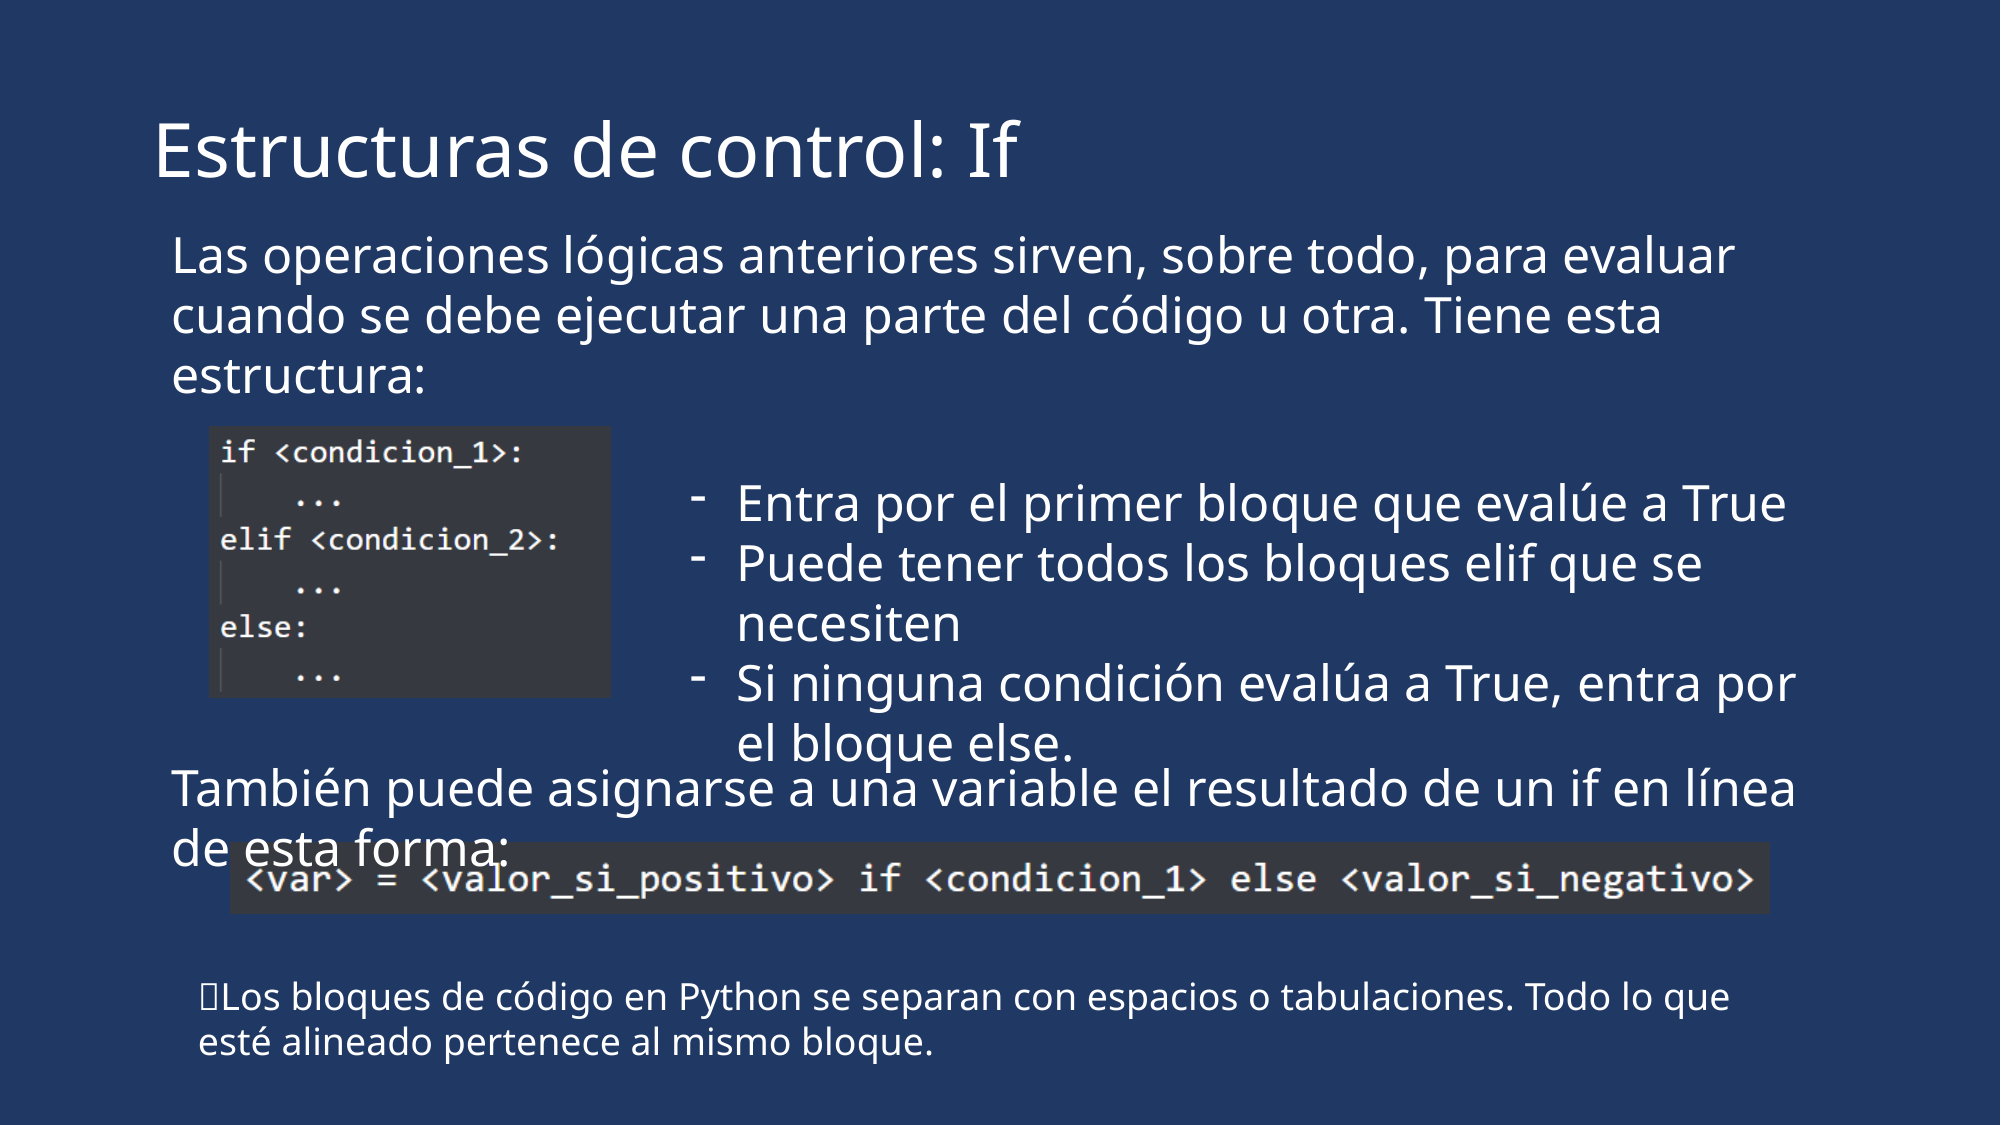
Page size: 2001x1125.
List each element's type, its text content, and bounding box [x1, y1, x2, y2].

text_box Las operaciones lógicas anteriores sirven, sobre todo, para evaluar cuando se debe ejecutar una parte del código u otra. Tiene esta estructura: [156, 215, 1816, 411]
text_box También puede asignarse a una variable el resultado de un if en línea de esta forma: [156, 749, 1857, 884]
text_box Entra por el primer bloque que evalúe a True Puede tener todos los bloques elif que se necesiten Si ninguna condición evalúa a True, entra por el bloque else. [675, 463, 1857, 749]
picture [209, 426, 611, 698]
text_box 🚩Los bloques de código en Python se separan con espacios o tabulaciones. Todo lo que esté alineado pertenece al mismo bloque. [183, 965, 1830, 1071]
picture [230, 842, 1770, 914]
text_box Estructuras de control: If [138, 95, 1293, 201]
